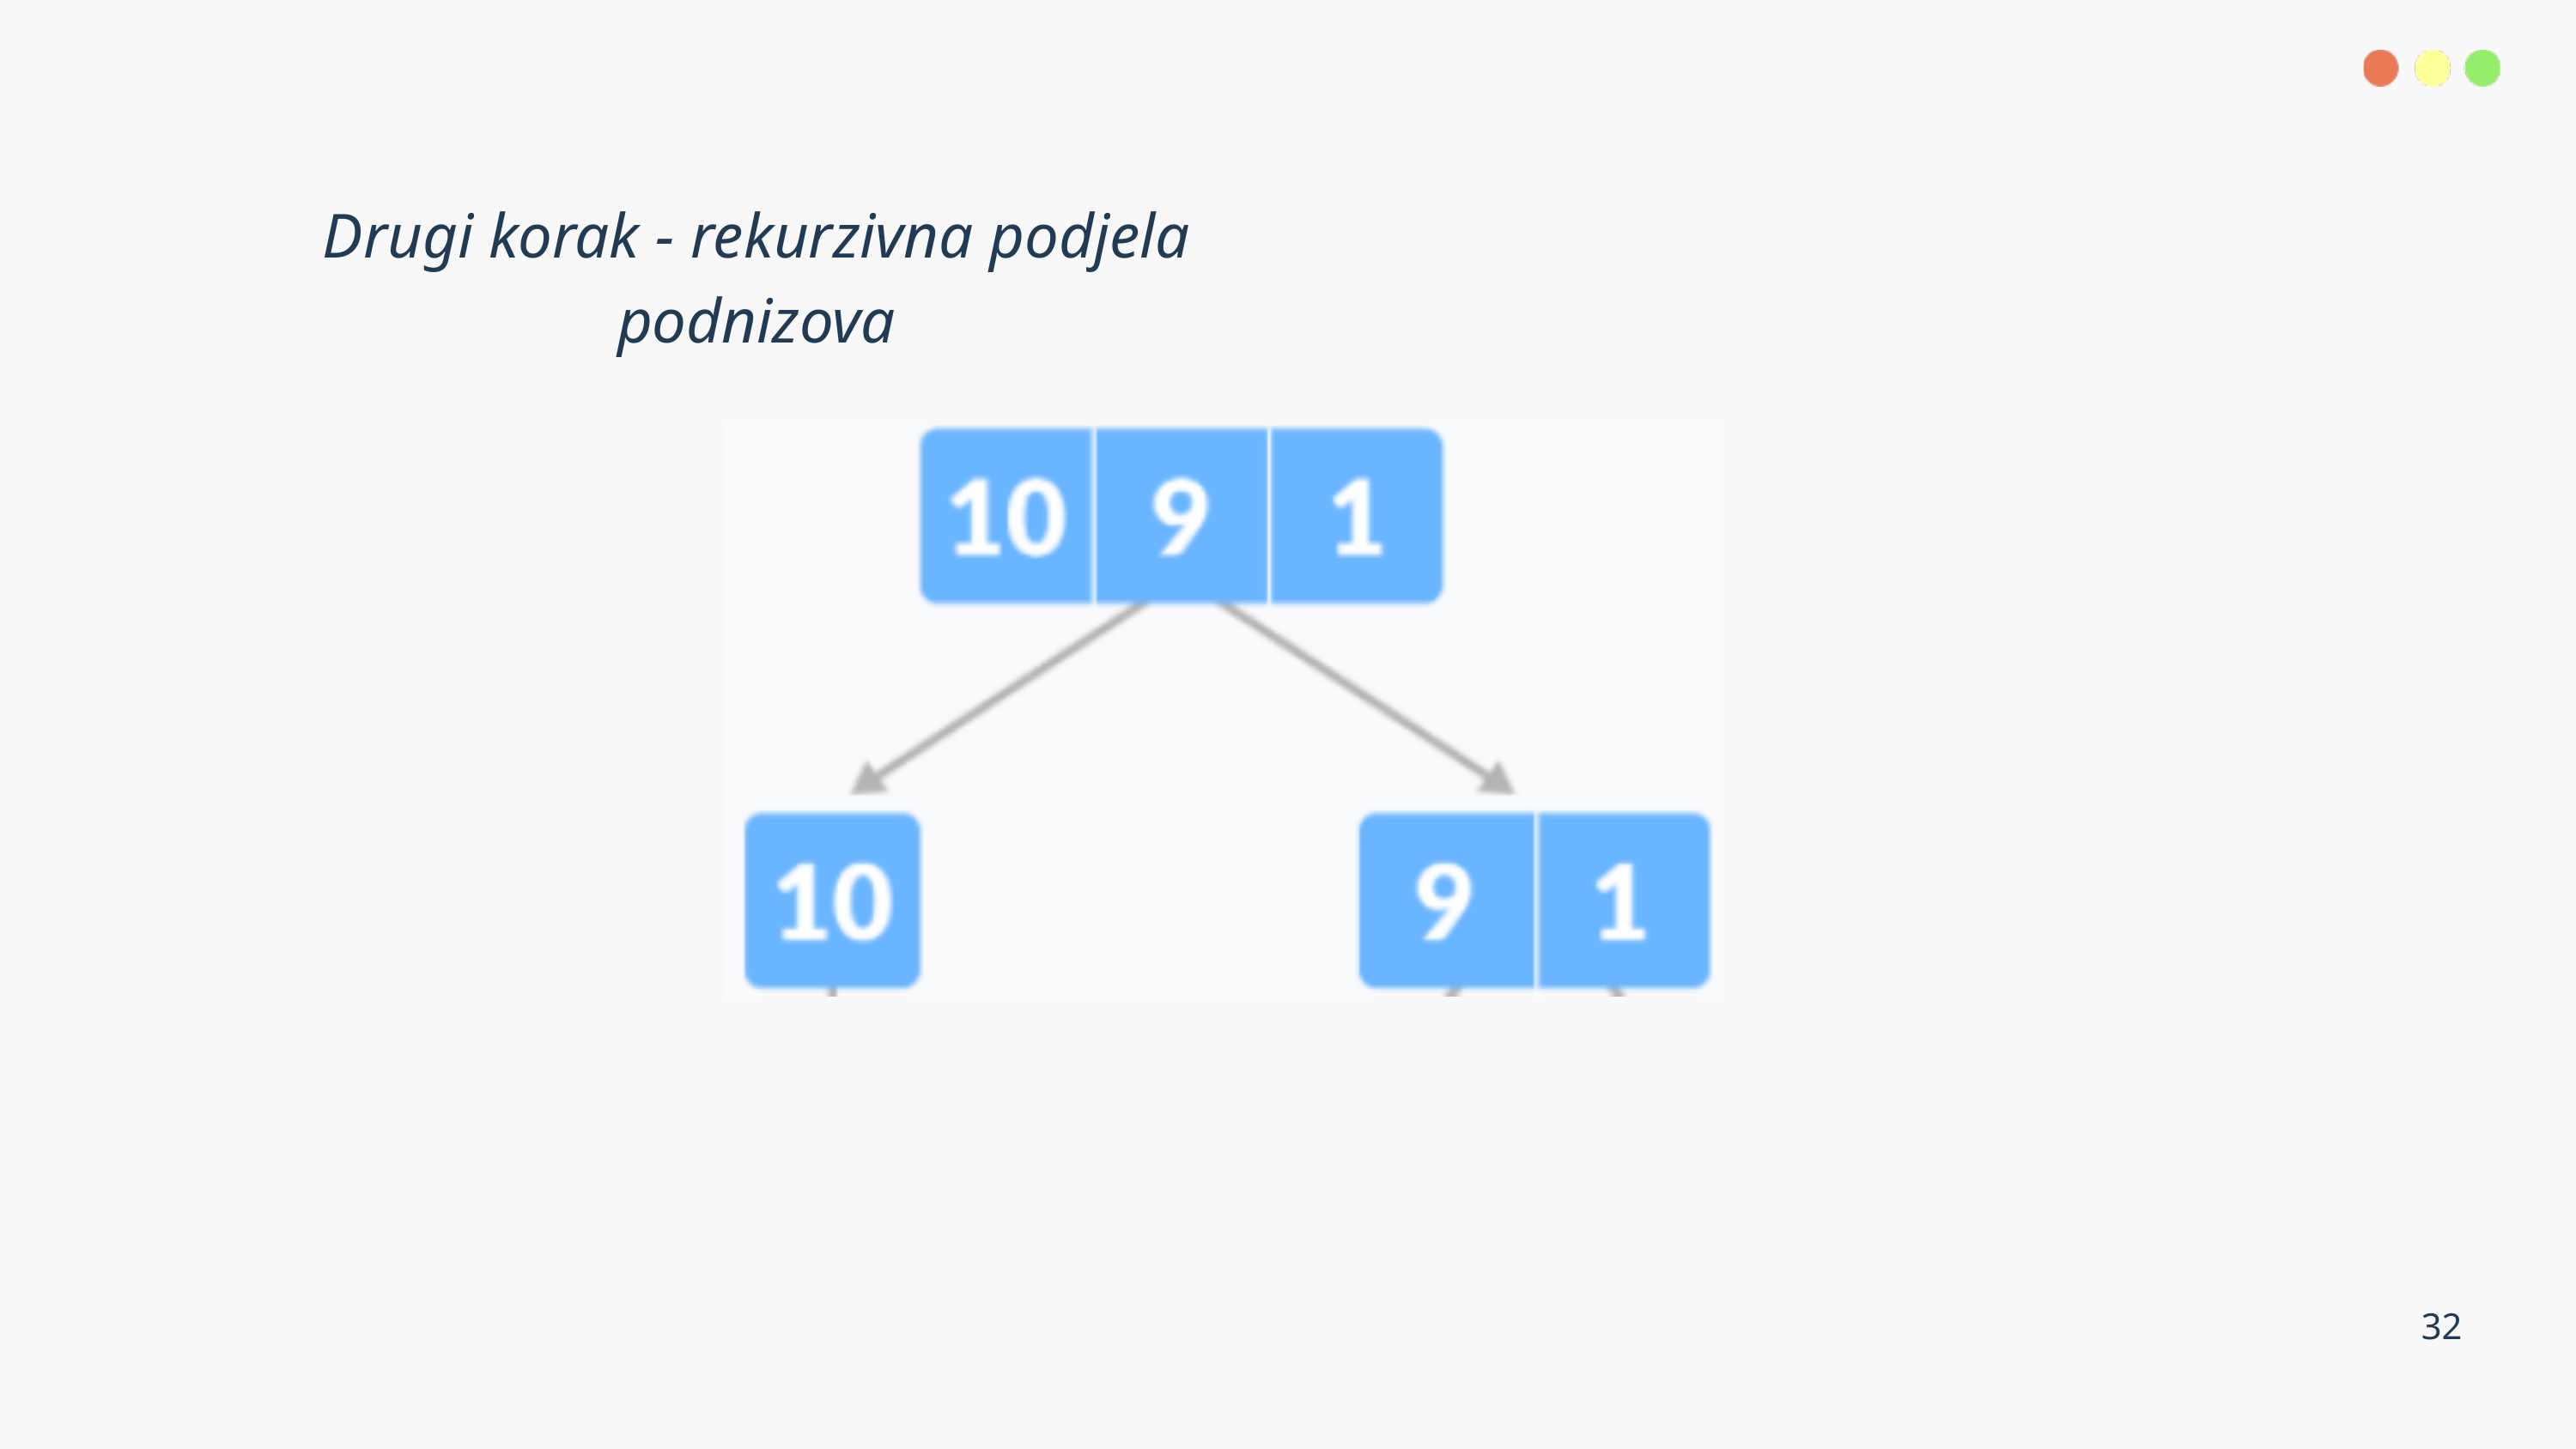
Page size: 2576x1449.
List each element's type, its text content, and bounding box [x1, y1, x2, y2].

text_box [2363, 50, 2501, 87]
text_box [723, 424, 1722, 997]
text_box Drugi korak - rekurzivna podjela podnizova [180, 185, 1334, 355]
text_box 32 [2421, 1296, 2463, 1348]
